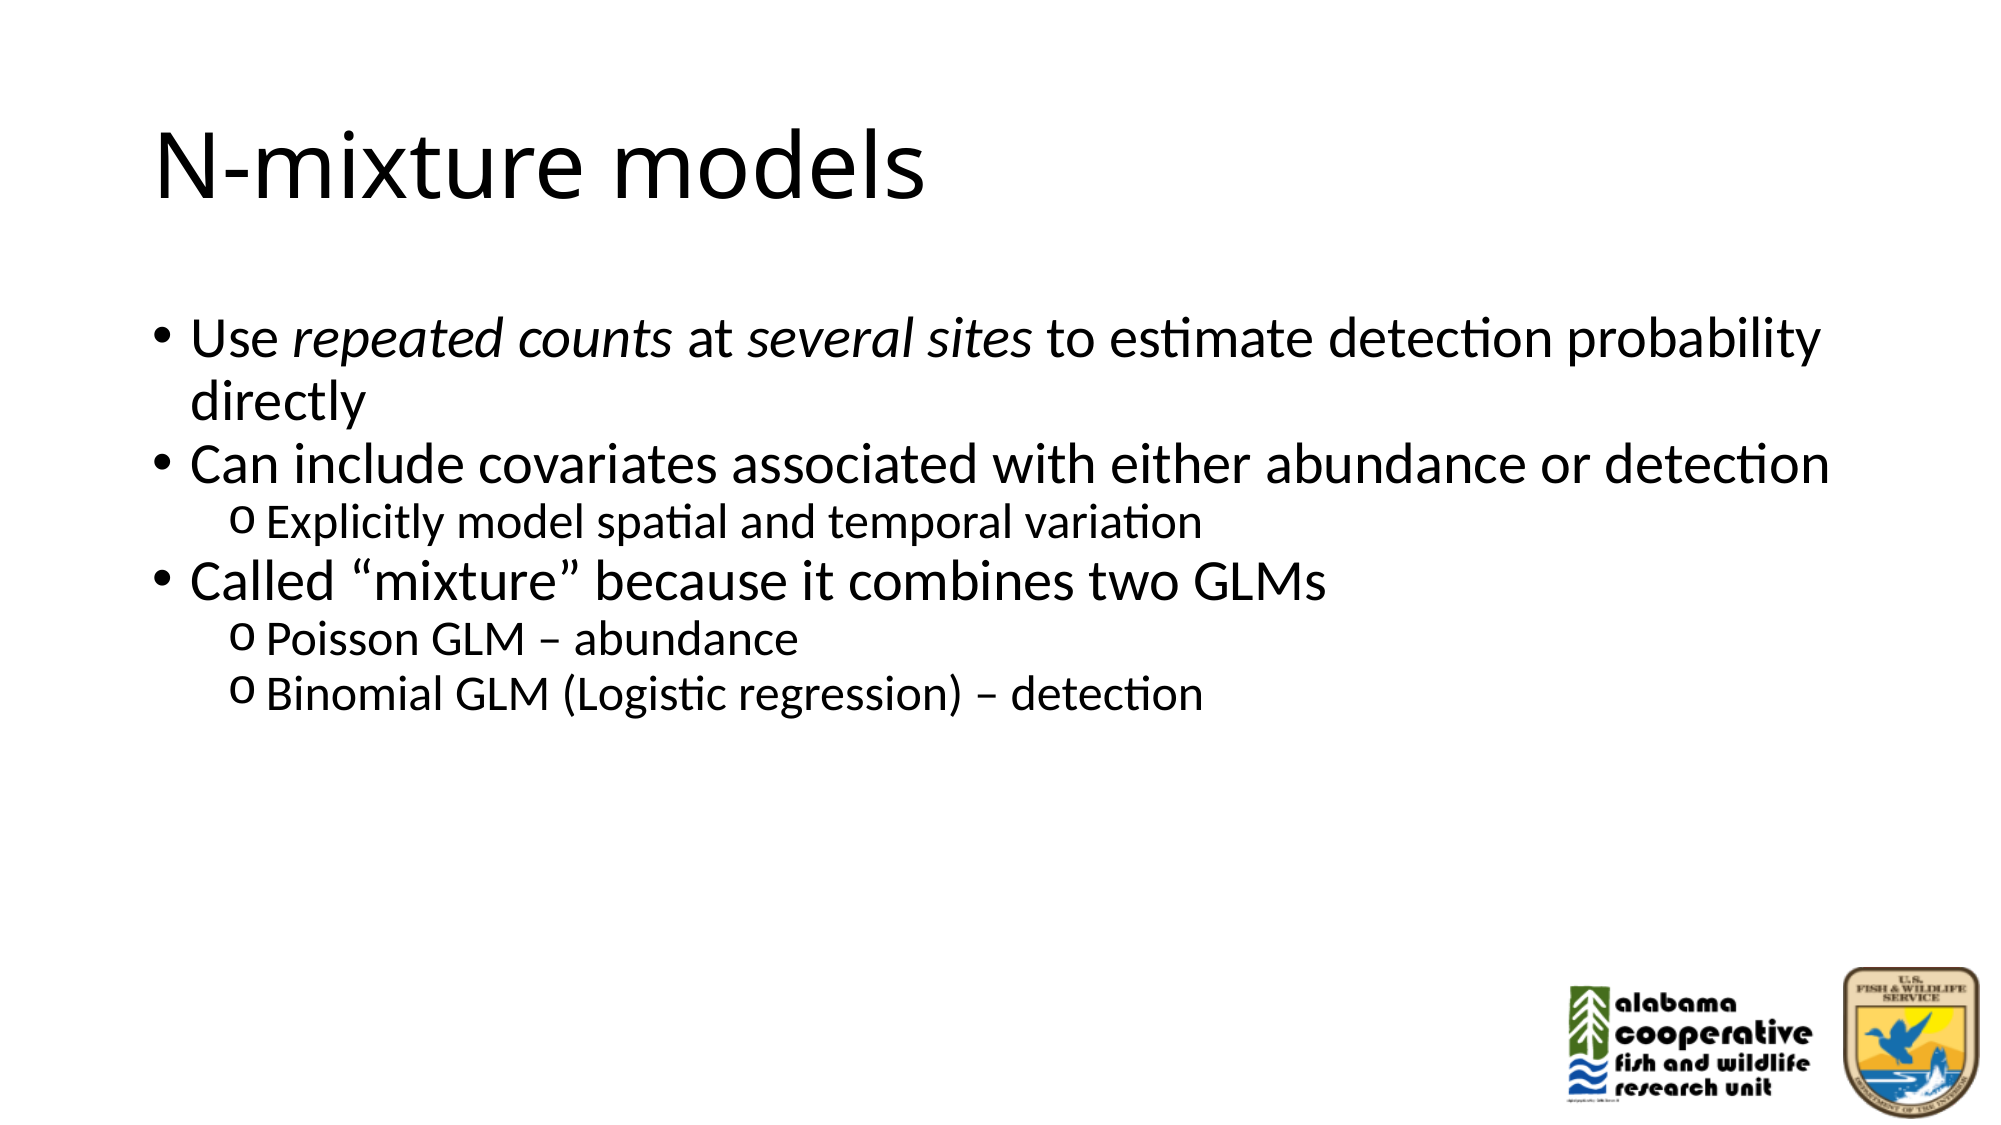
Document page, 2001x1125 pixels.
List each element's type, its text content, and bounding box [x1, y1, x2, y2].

title N-mixture models [137, 59, 1863, 278]
picture [1551, 1014, 1834, 1119]
picture [1842, 966, 1980, 1119]
list Use repeated counts at several sites to estimate detection probability directly Can include covariates associated with either abundance or detection Explicitly model spatial and temporal variation Called “mixture” because it combines two GLMs Poisson GLM – abundance Binomial GLM (Logistic regression) – detection [137, 299, 1863, 1014]
